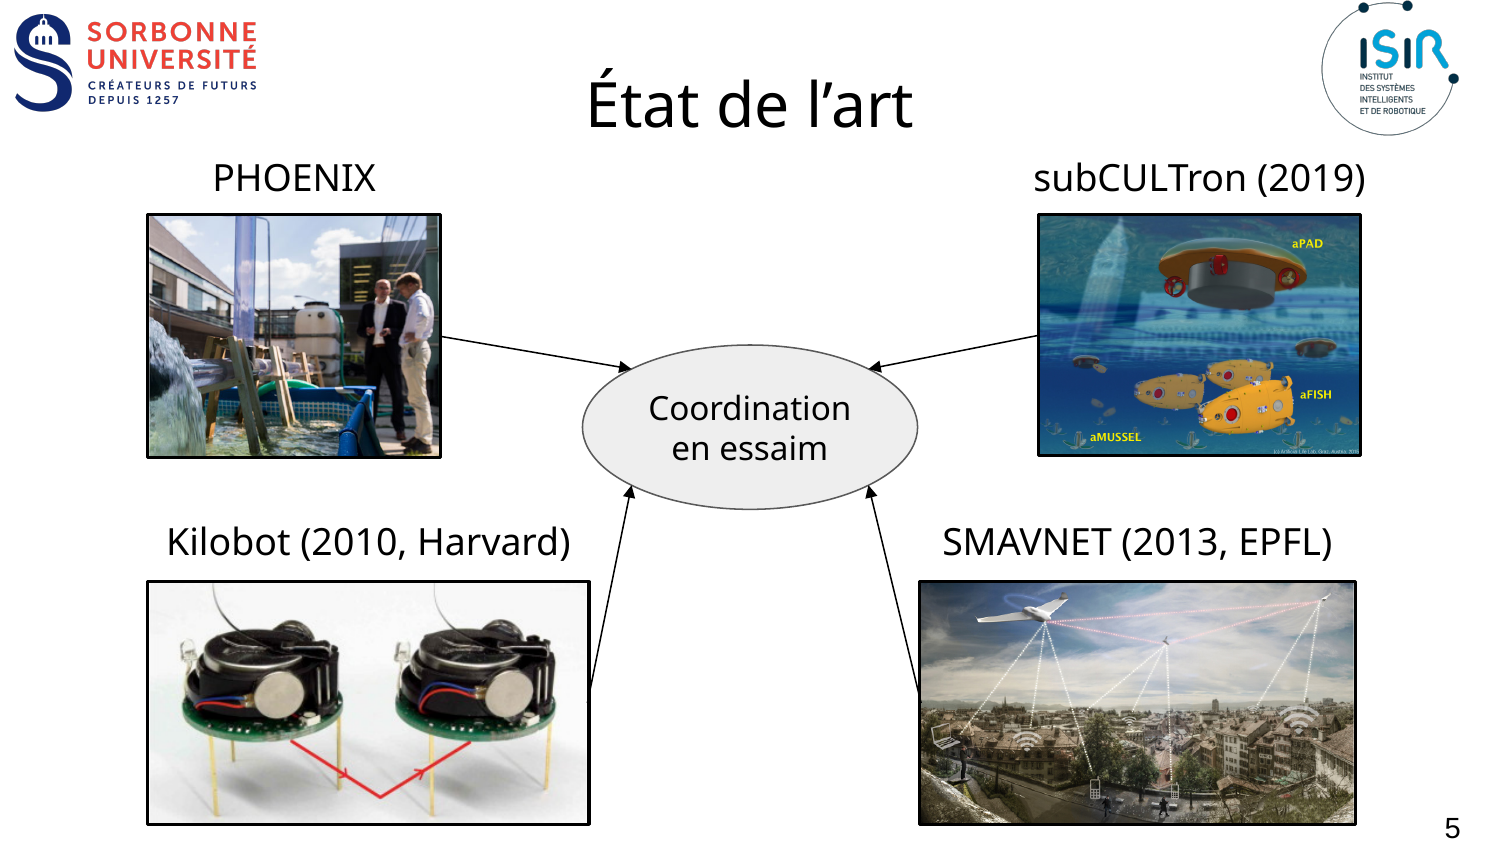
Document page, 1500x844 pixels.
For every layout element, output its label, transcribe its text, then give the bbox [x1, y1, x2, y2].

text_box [868, 334, 1040, 370]
text_box SMAVNET (2013, EPFL) [926, 502, 1387, 566]
text_box État de l’art [545, 50, 955, 159]
text_box Kilobot (2010, Harvard) [119, 502, 582, 566]
text_box 5 [1429, 794, 1500, 844]
text_box PHOENIX [171, 139, 418, 202]
text_box subCULTron (2019) [1011, 139, 1388, 202]
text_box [438, 335, 632, 370]
text_box Coordination en essaim [582, 345, 918, 510]
picture [12, 12, 259, 113]
picture [1039, 216, 1360, 455]
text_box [868, 484, 922, 704]
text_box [587, 484, 632, 704]
picture [1321, 0, 1459, 137]
picture [149, 582, 588, 823]
picture [920, 582, 1354, 823]
picture [149, 216, 440, 457]
